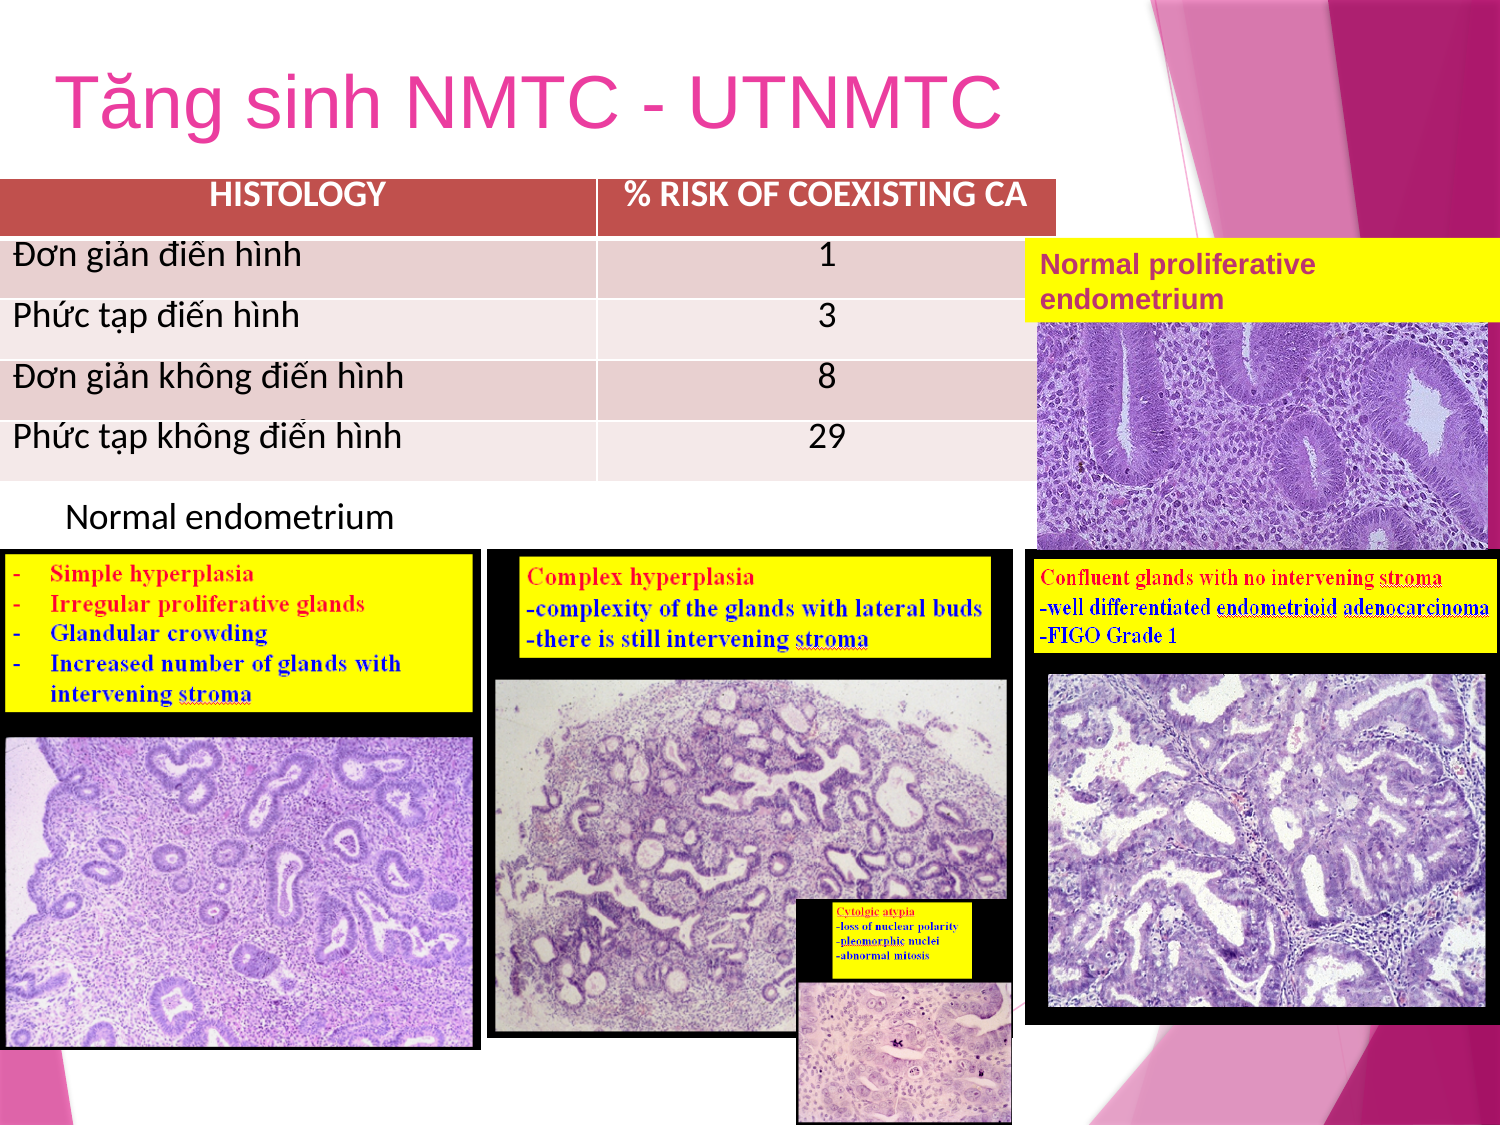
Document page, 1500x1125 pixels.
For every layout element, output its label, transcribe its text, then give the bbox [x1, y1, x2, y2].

table_cell Đơn giản không điển hình [0, 361, 596, 420]
picture [0, 549, 481, 1050]
table_cell 3 [598, 300, 1032, 359]
table_cell Phức tạp không điển hình [0, 422, 596, 481]
table_cell Đơn giản điển hình [0, 241, 596, 298]
picture [486, 549, 1013, 1125]
table_cell Phức tạp điển hình [0, 300, 596, 359]
text_box Normal proliferative endometrium [1025, 237, 1500, 323]
table_header HISTOLOGY [0, 179, 596, 236]
table_header % RISK OF COEXISTING CA [598, 179, 1056, 236]
picture [1024, 254, 1500, 1026]
title Tăng sinh NMTC - UTNMTC [17, 21, 1059, 237]
table_cell 8 [598, 361, 1032, 420]
table_cell 1 [598, 241, 1025, 298]
table_cell 29 [598, 422, 1032, 481]
text_box Normal endometrium [63, 491, 400, 537]
